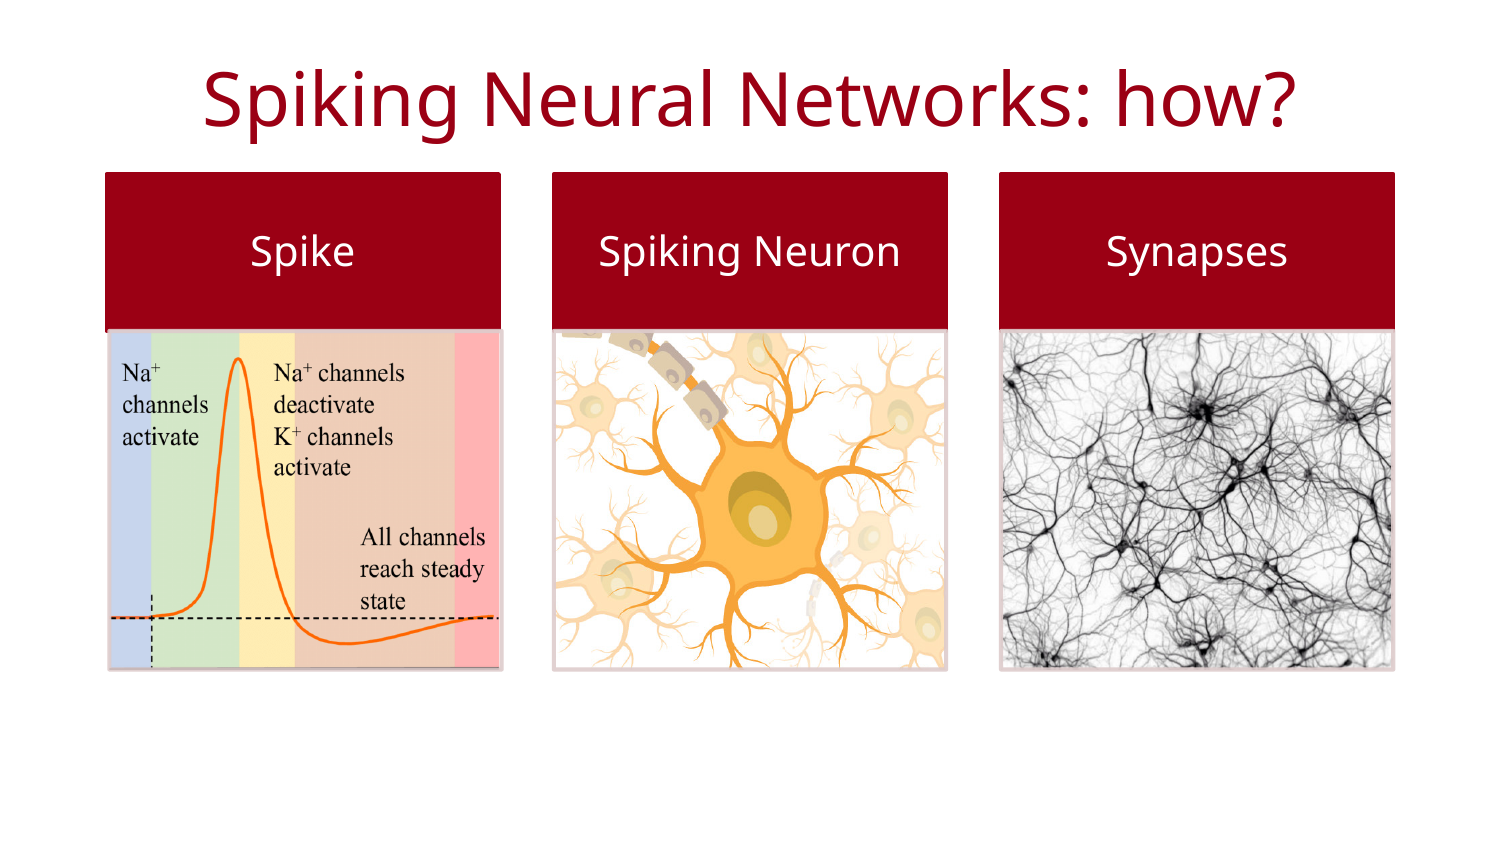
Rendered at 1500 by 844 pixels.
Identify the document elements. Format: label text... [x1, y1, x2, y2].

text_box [105, 173, 1394, 671]
title Spiking Neural Networks: how? [51, 36, 1449, 167]
